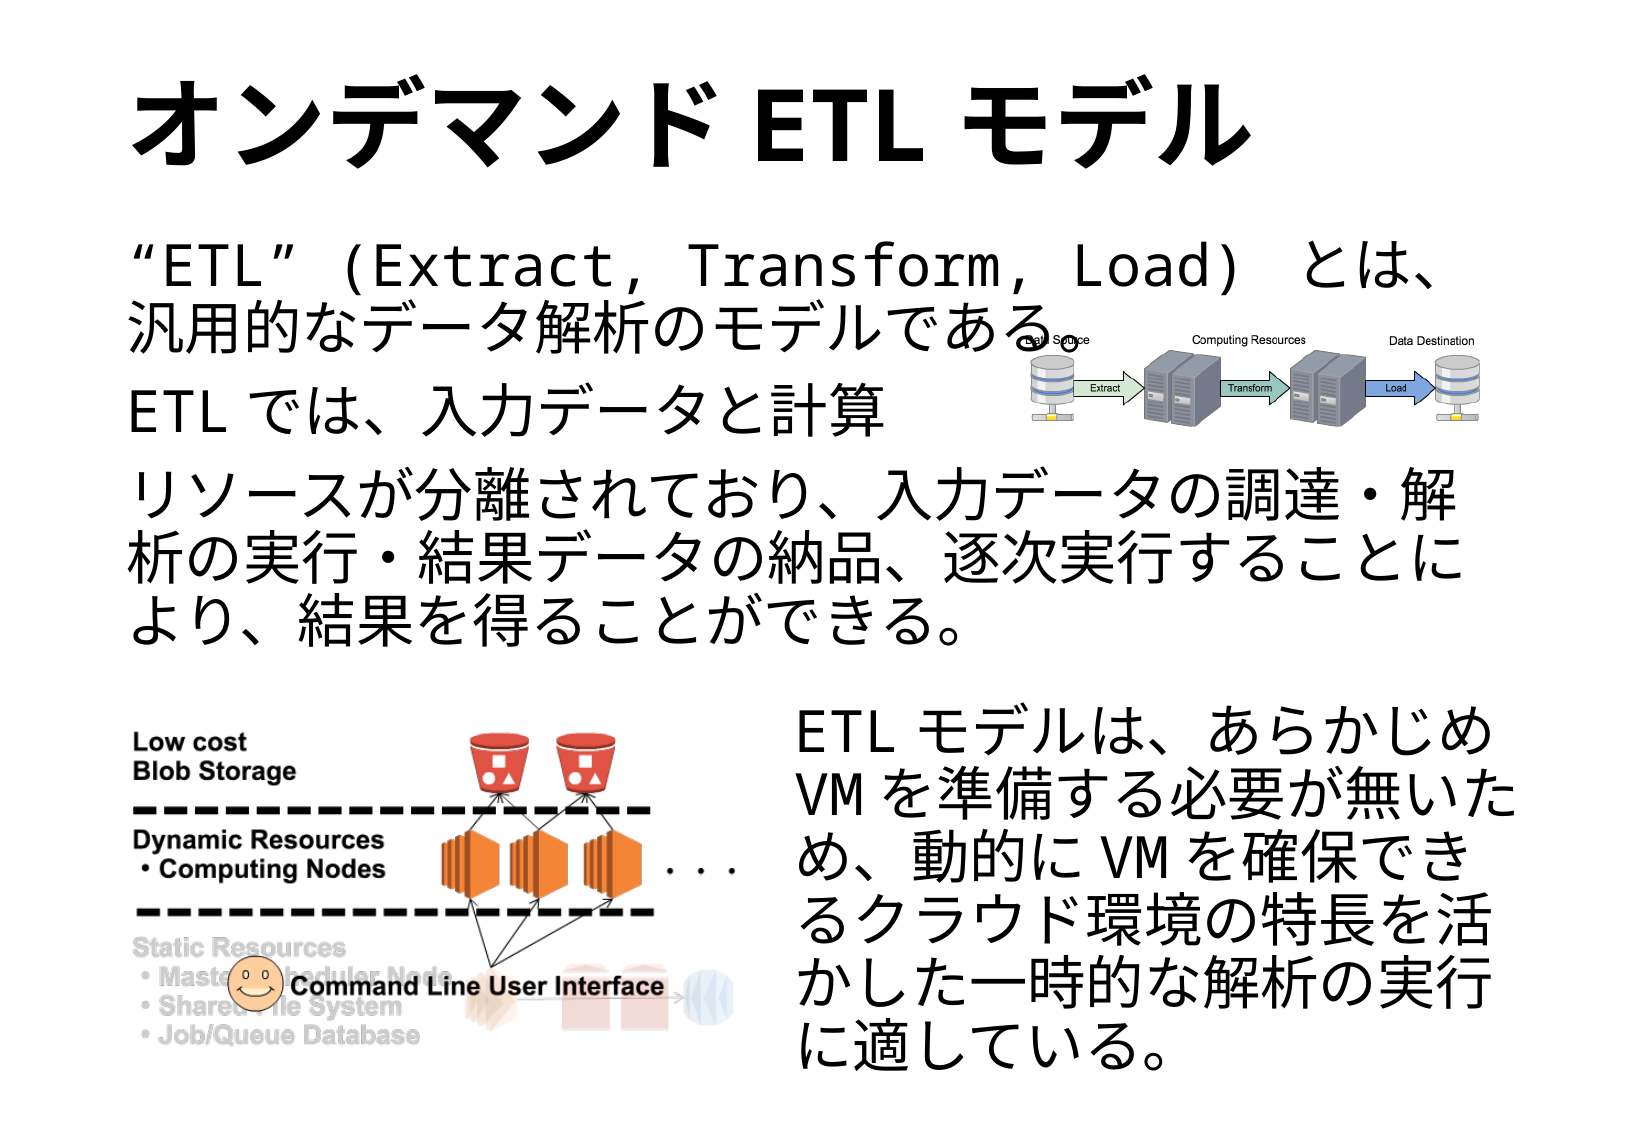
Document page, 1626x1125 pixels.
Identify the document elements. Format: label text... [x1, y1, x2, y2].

text_box ETLでは、入力データと計算 リソースが分離されており、入力データの調達・解析の実行・結果データの納品、逐次実行することにより、結果を得ることができる。 [111, 375, 1514, 677]
picture [130, 725, 755, 1065]
title オンデマンドETLモデル [111, 81, 1514, 177]
list “ETL” (Extract, Transform, Load) とは、汎用的なデータ解析のモデルである。 [111, 228, 1514, 375]
picture [1023, 330, 1480, 427]
text_box ETLモデルは、あらかじめVMを準備する必要が無いため、動的にVMを確保できるクラウド環境の特長を活かした一時的な解析の実行に適している。 [779, 695, 1547, 1065]
